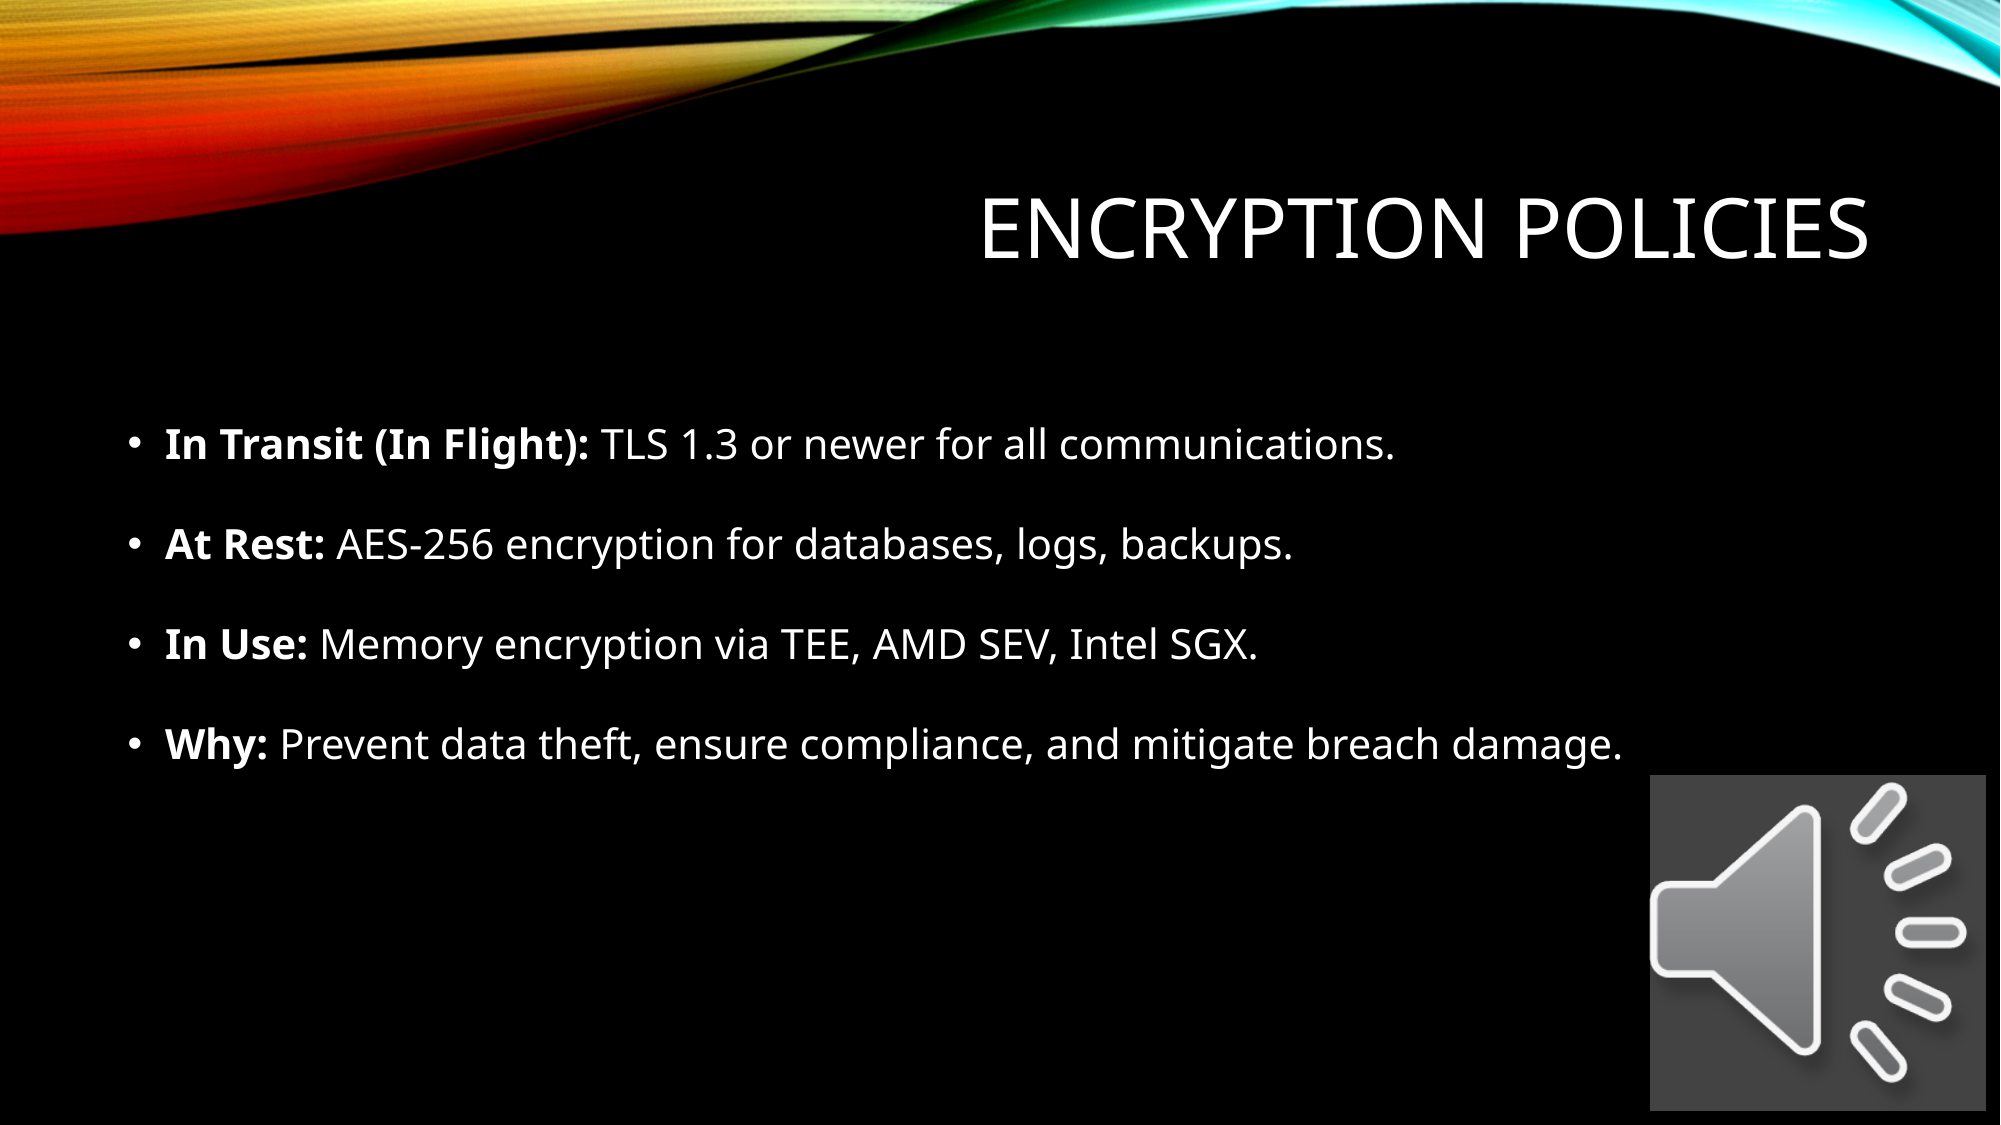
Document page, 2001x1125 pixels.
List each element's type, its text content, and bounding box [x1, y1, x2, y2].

list In Transit (In Flight): TLS 1.3 or newer for all communications. At Rest: AES-256 encryption for databases, logs, backups. In Use: Memory encryption via TEE, AMD SEV, Intel SGX. Why: Prevent data theft, ensure compliance, and mitigate breach damage. [112, 360, 1888, 1021]
picture [0, 0, 2000, 237]
title ENCRYPTION POLICIES [474, 125, 1888, 338]
picture [1648, 773, 1987, 1112]
